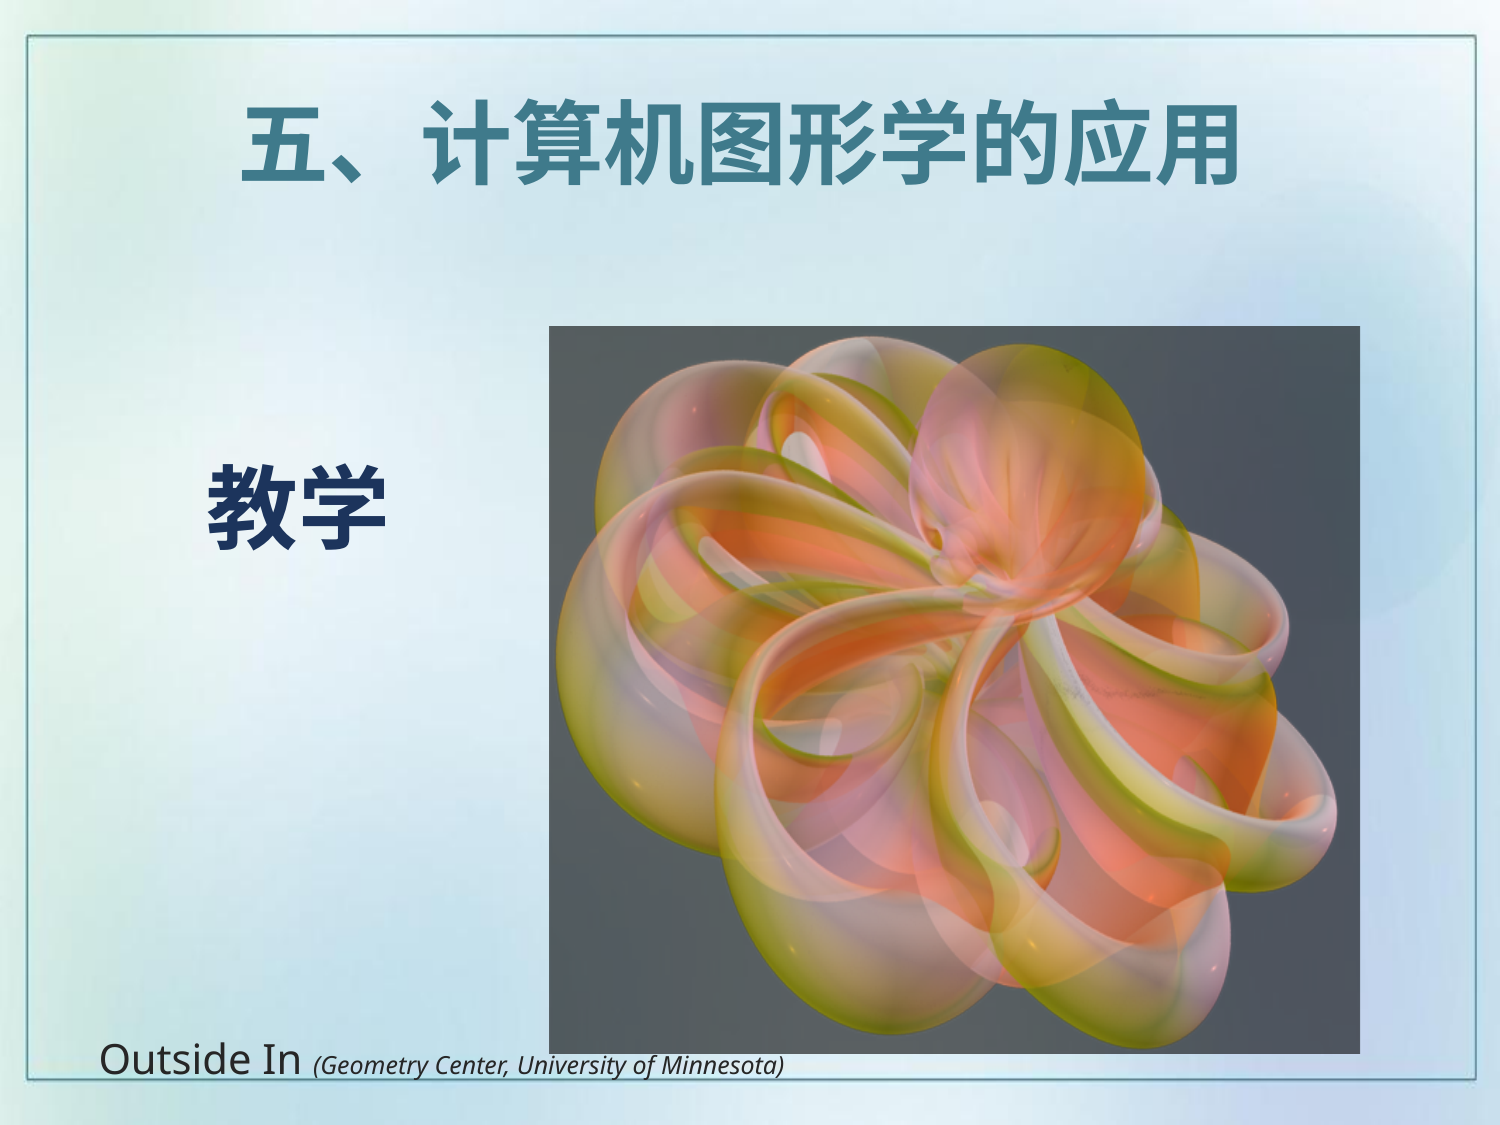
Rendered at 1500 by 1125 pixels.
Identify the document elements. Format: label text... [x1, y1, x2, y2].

text_box Outside In (Geometry Center, University of Minnesota) [83, 1025, 801, 1090]
title 教学 [0, 393, 549, 597]
picture [0, 0, 1500, 1125]
text_box 五、计算机图形学的应用 [41, 78, 1443, 203]
